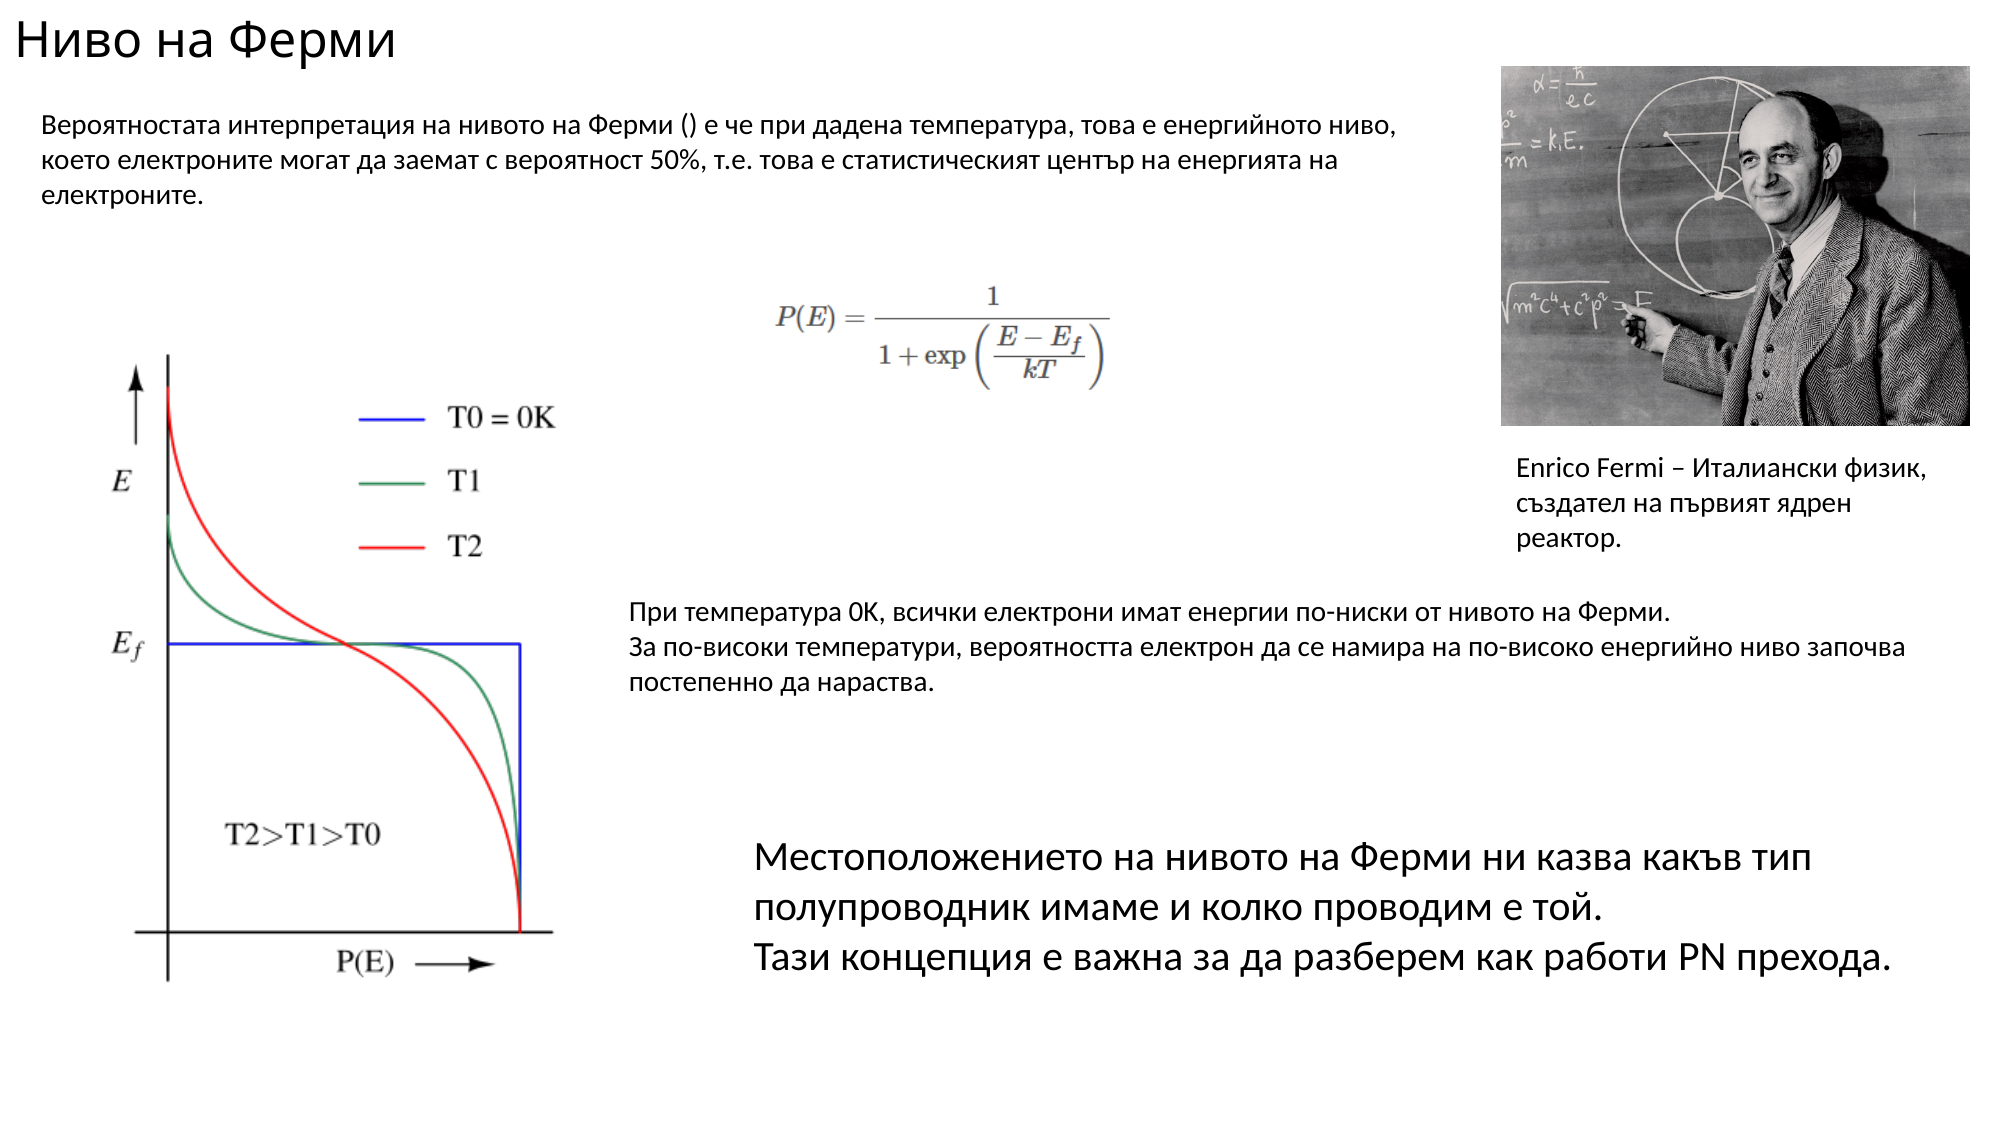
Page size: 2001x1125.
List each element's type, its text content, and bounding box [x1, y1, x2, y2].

text_box Местоположението на нивото на Ферми ни казва какъв тип полупроводник имаме и колко проводим е той. Тази концепция е важна за да разберем как работи PN прехода. [738, 821, 1937, 987]
picture [98, 350, 568, 990]
text_box При температура 0K, всички електрони имат енергии по-ниски от нивото на Ферми. За по-високи температури, вероятността електрон да се намира на по-високо енергийно ниво започва постепенно да нараства. [613, 584, 1946, 705]
picture [1501, 66, 1970, 426]
picture [760, 266, 1144, 399]
text_box Ниво на Ферми [0, 0, 1374, 96]
text_box Enrico Fermi – Италиански физик, създател на първият ядрен реактор. [1501, 441, 1970, 561]
